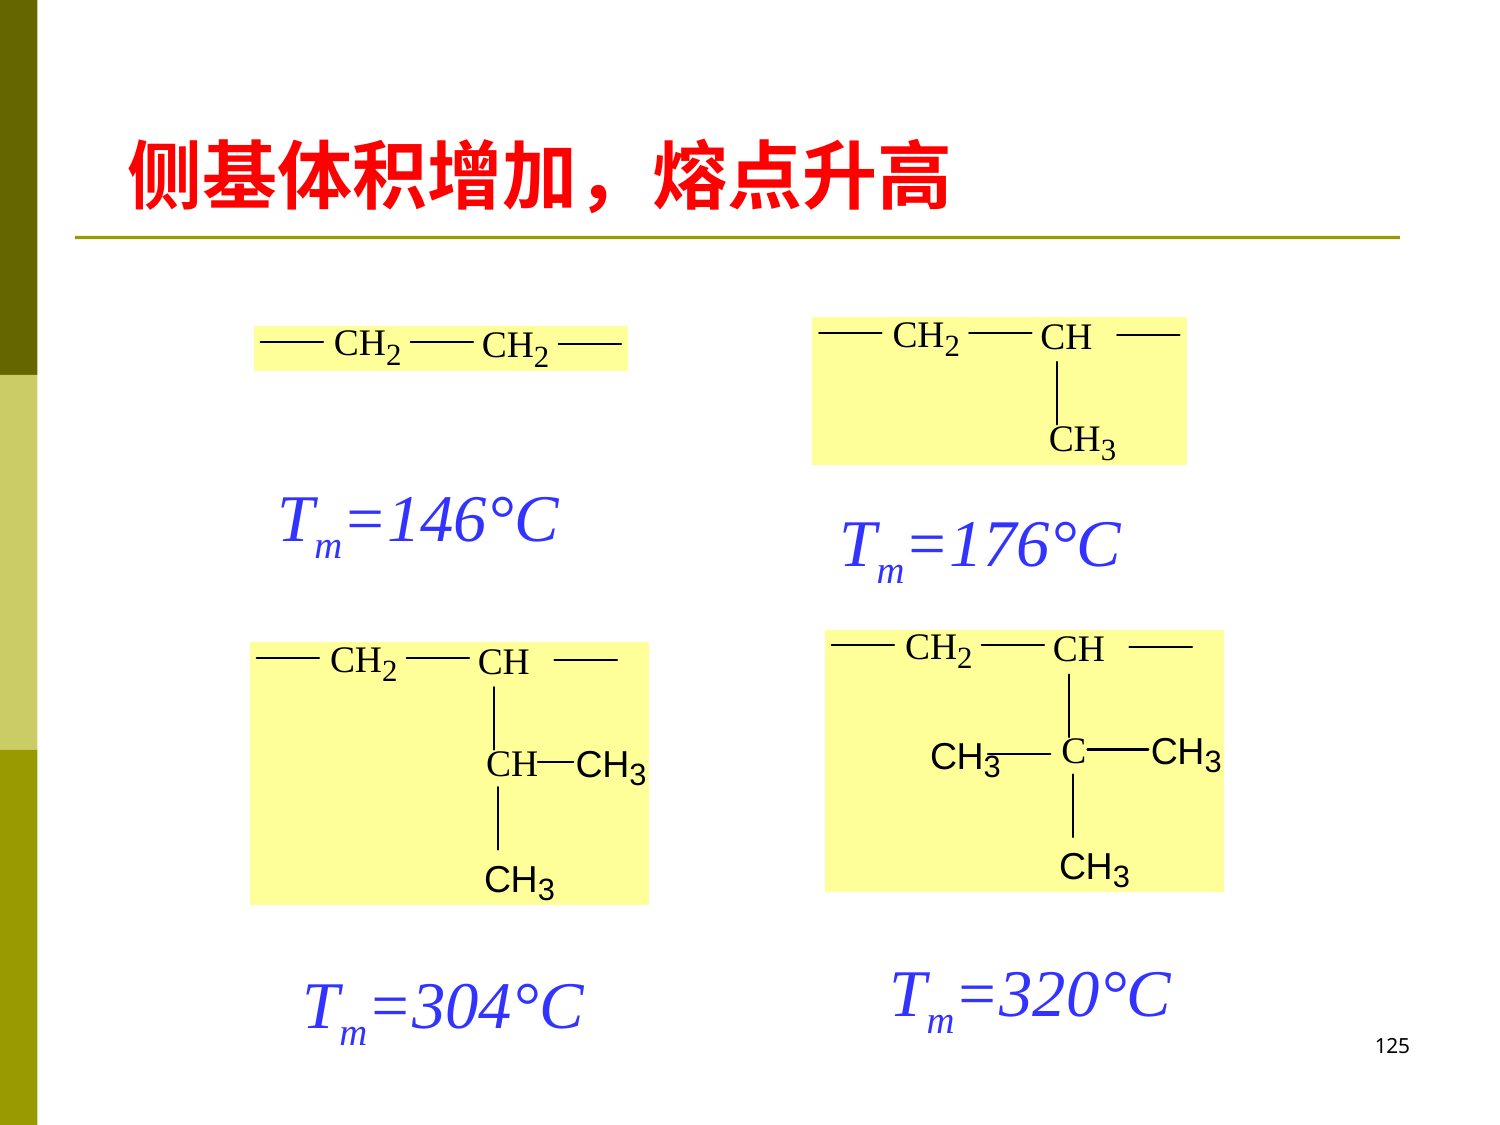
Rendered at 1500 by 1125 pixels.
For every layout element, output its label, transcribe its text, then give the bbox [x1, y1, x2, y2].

text_box Tm=176°C [824, 492, 1235, 599]
title 侧基体积增加，熔点升高 [112, 113, 1081, 226]
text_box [249, 642, 650, 905]
text_box Tm=304°C [287, 954, 668, 1061]
text_box Tm=146°C [262, 467, 632, 574]
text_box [824, 629, 1225, 893]
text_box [253, 326, 629, 372]
text_box Tm=320°C [874, 942, 1247, 1049]
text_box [812, 317, 1187, 465]
slide_number 125 [1074, 1025, 1425, 1100]
